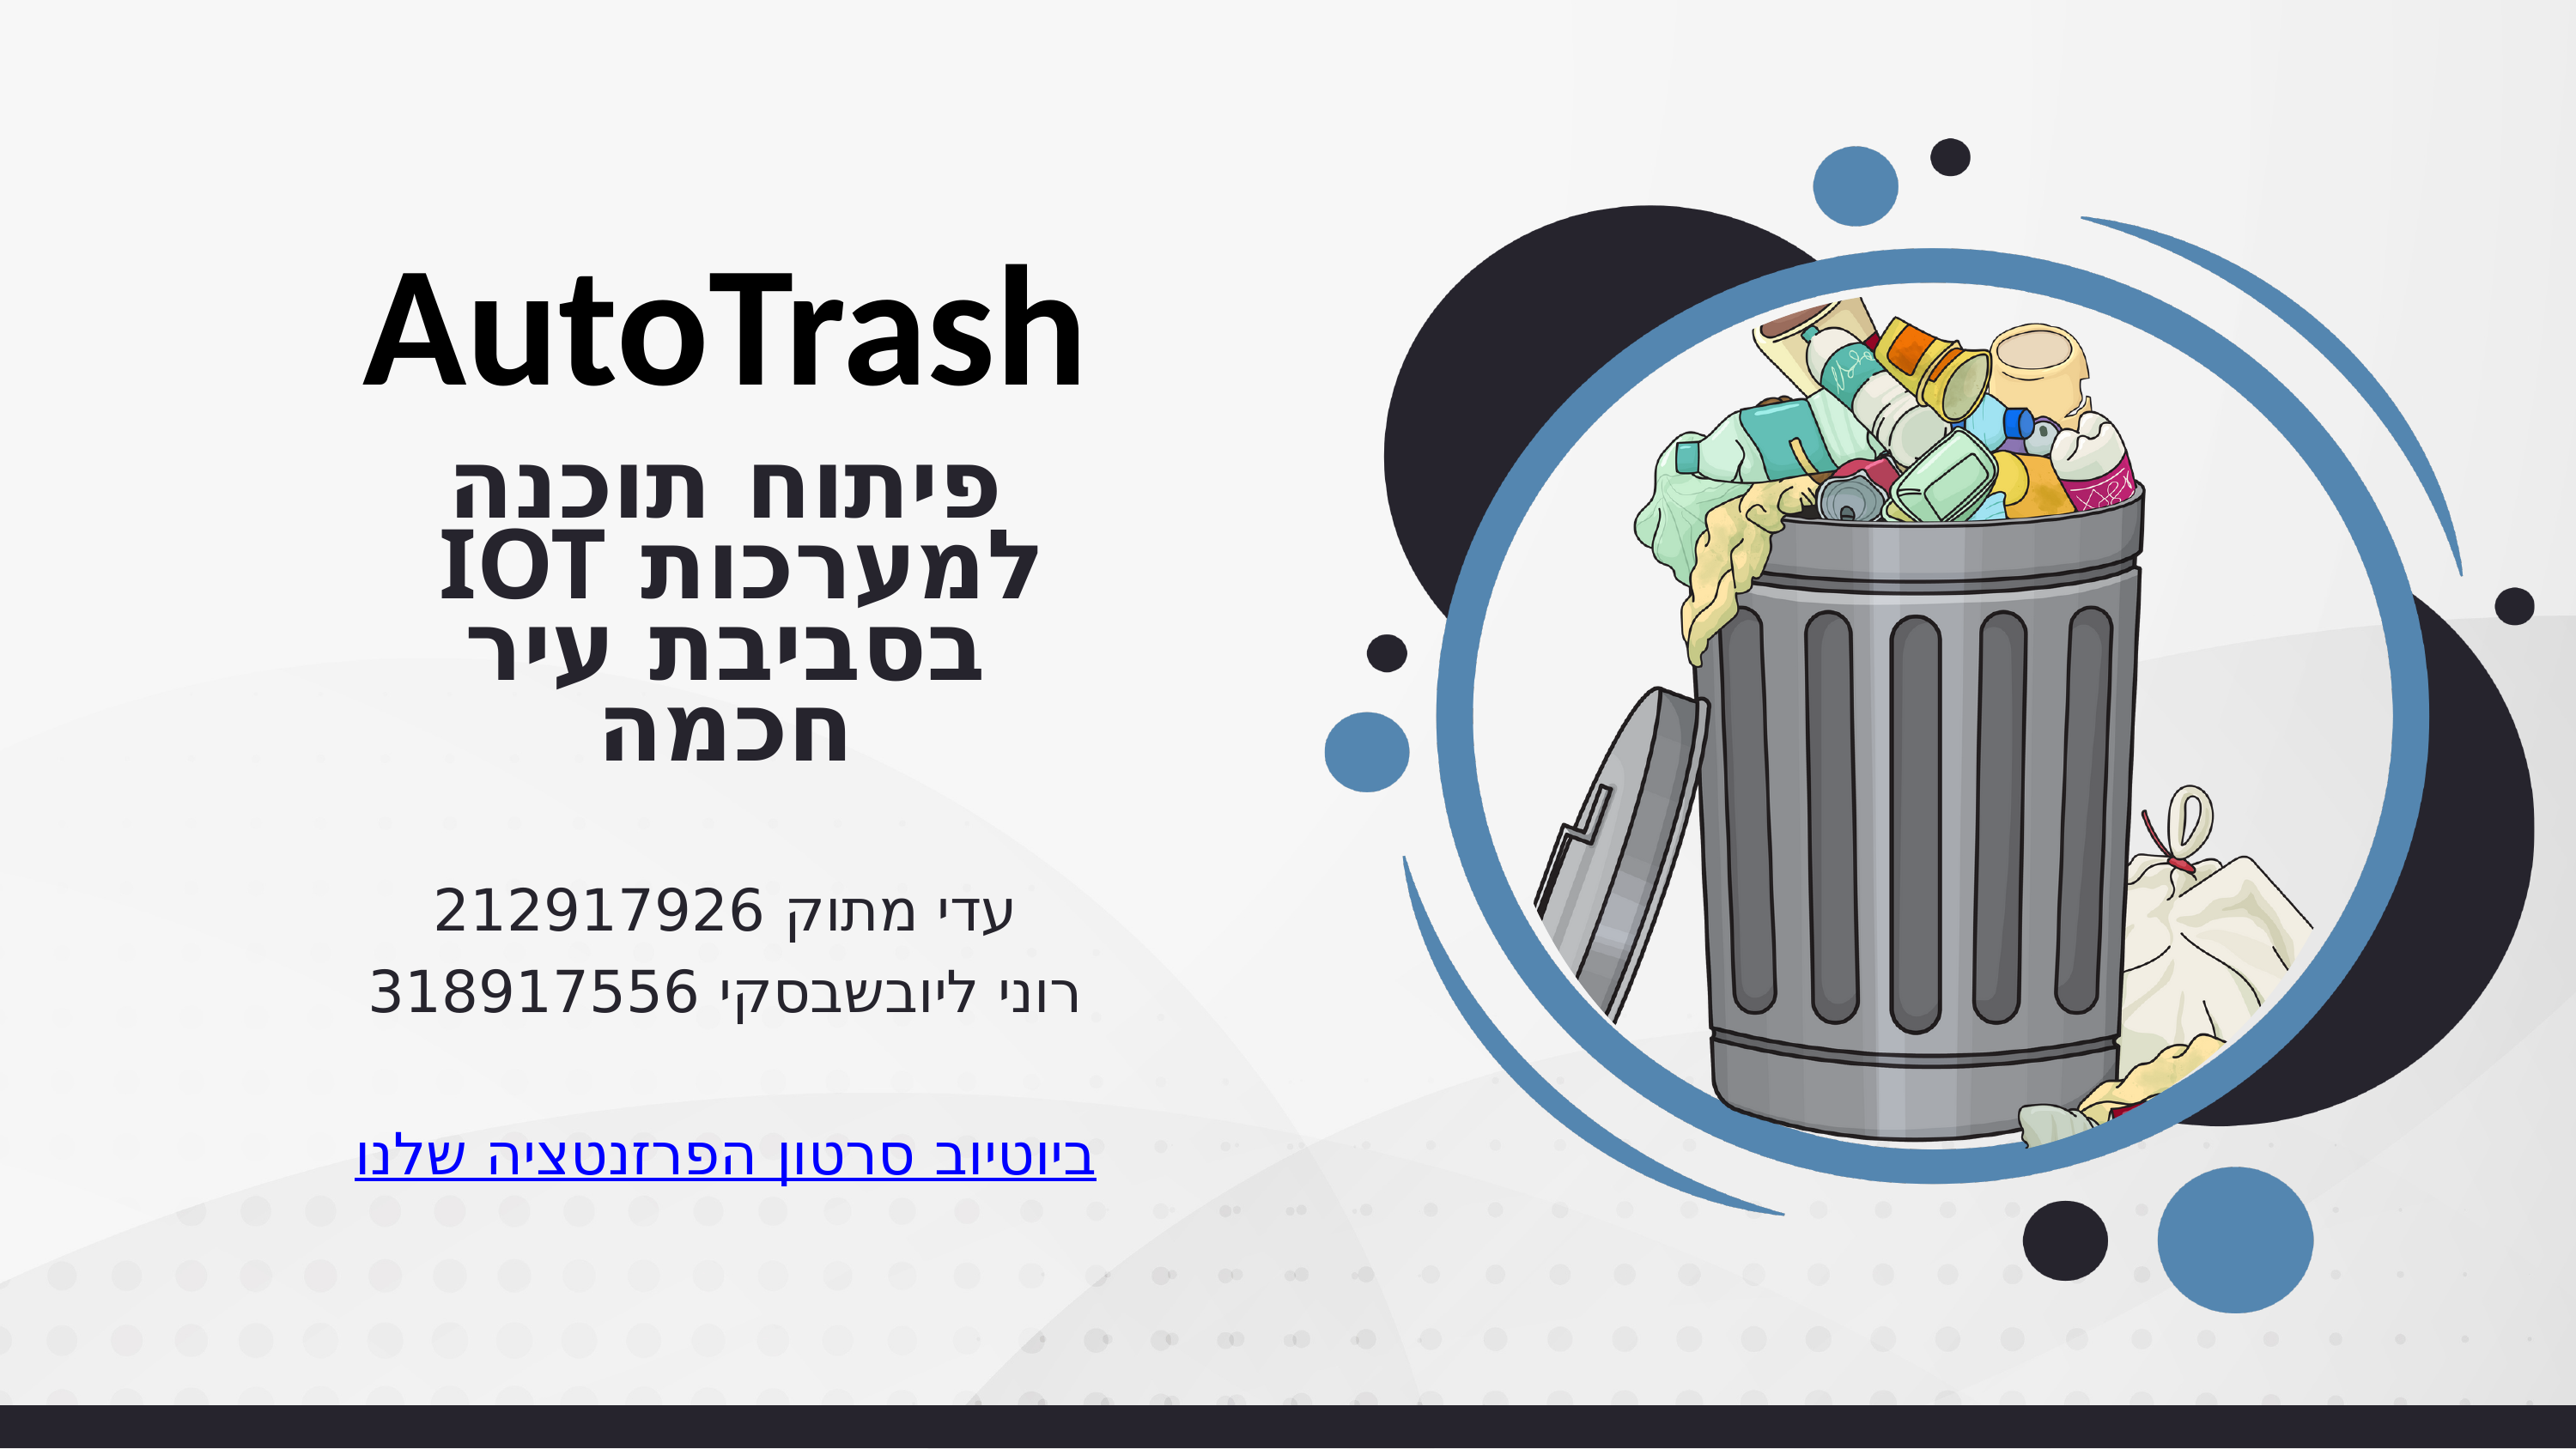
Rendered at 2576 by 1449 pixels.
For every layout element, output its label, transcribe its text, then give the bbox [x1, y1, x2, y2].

text_box [0, 0, 2576, 1405]
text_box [0, 1405, 2576, 1449]
text_box [1324, 138, 2535, 1313]
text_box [1495, 291, 2364, 1160]
text_box פיתוח תוכנה למערכות IOT בסביבת עיר חכמה עדי מתוק 212917926 רוני ליובשבסקי 318917556 סרטון הפרזנטציה שלנו ביוטיוב [345, 456, 1106, 1268]
text_box AutoTrash [349, 207, 1102, 427]
